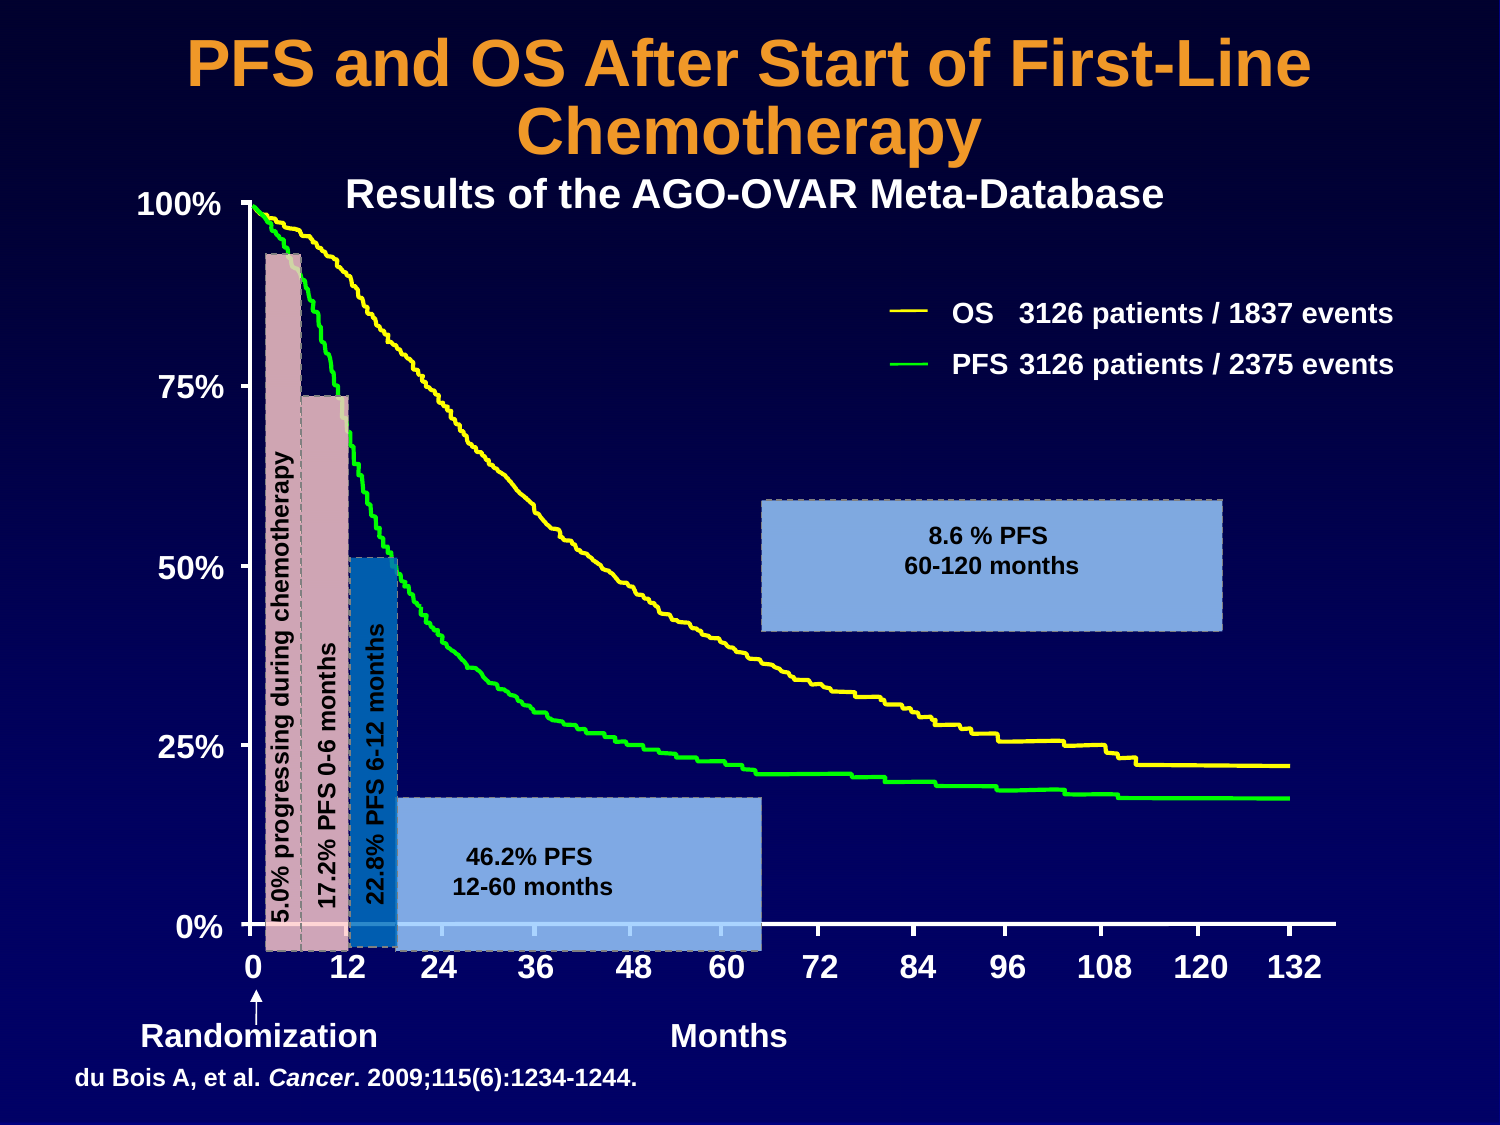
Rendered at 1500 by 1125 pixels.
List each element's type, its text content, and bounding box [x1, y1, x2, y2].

text_box Randomization [125, 1006, 394, 1054]
text_box Months [655, 1006, 809, 1062]
text_box OS 3126 patients / 1837 events PFS 3126 patients / 2375 events [1364, 286, 1434, 390]
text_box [121, 174, 1359, 995]
text_box du Bois A, et al. Cancer. 2009;115(6):1234-1244. [59, 1054, 654, 1099]
text_box PFS and OS After Start of First-Line Chemotherapy [0, 24, 1500, 176]
